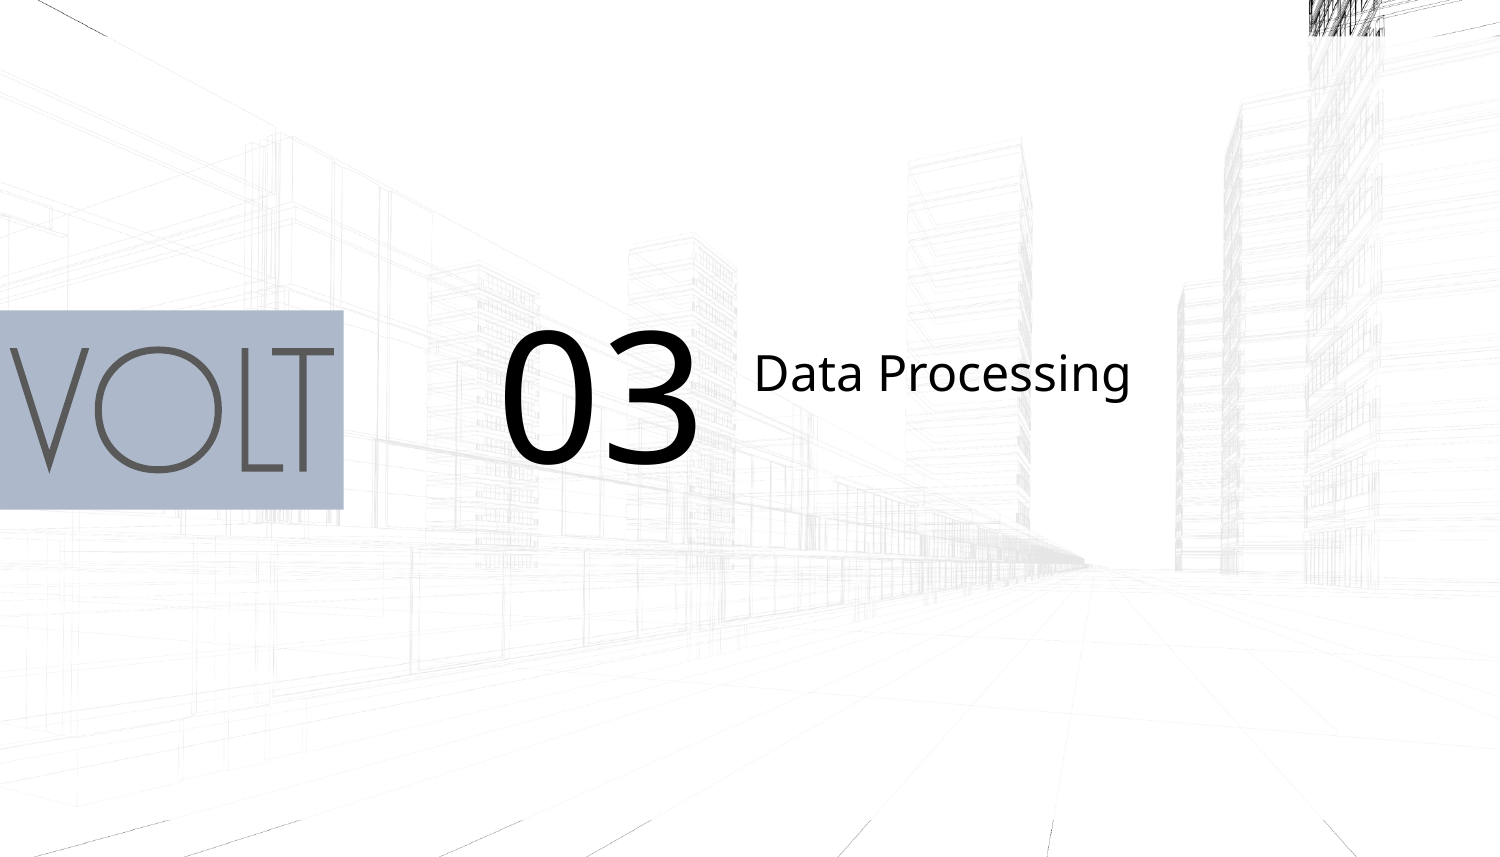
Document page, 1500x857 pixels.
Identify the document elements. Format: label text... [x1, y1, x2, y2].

picture [0, 0, 1500, 36]
text_box Data Processing [739, 334, 1148, 409]
text_box 03 [481, 272, 721, 507]
picture [0, 820, 1500, 857]
text_box [272, 348, 334, 472]
text_box [0, 309, 345, 511]
text_box [94, 346, 222, 474]
text_box [241, 348, 284, 472]
text_box [9, 348, 90, 474]
